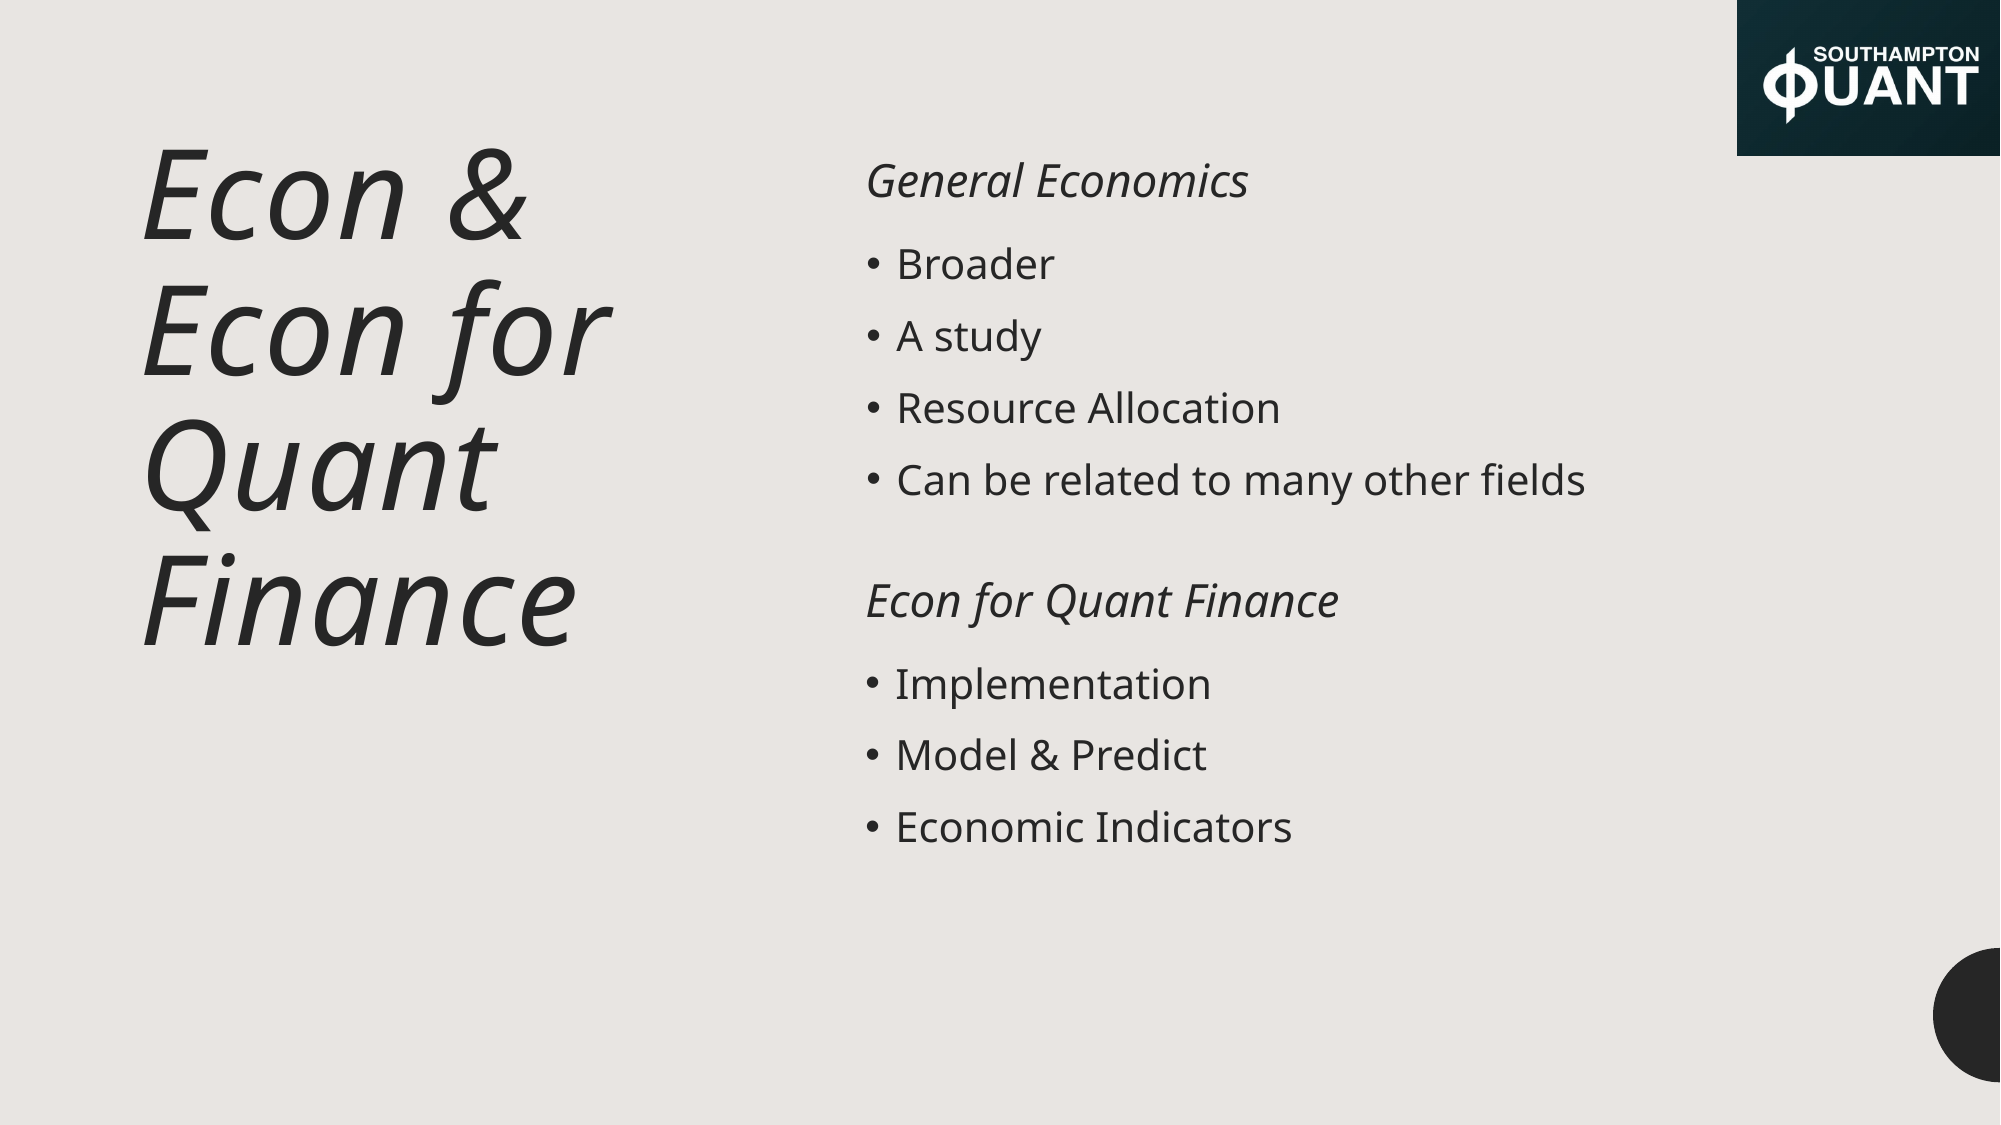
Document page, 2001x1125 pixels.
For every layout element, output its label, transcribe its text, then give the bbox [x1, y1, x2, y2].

list General Economics [850, 124, 1875, 215]
title Econ & Econ for Quant Finance [124, 124, 753, 905]
picture [1737, 0, 2000, 156]
list Implementation Model & Predict Economic Indicators [850, 645, 1875, 946]
list Econ for Quant Finance [850, 544, 1875, 635]
list Broader A study Resource Allocation Can be related to many other fields [851, 225, 1875, 526]
